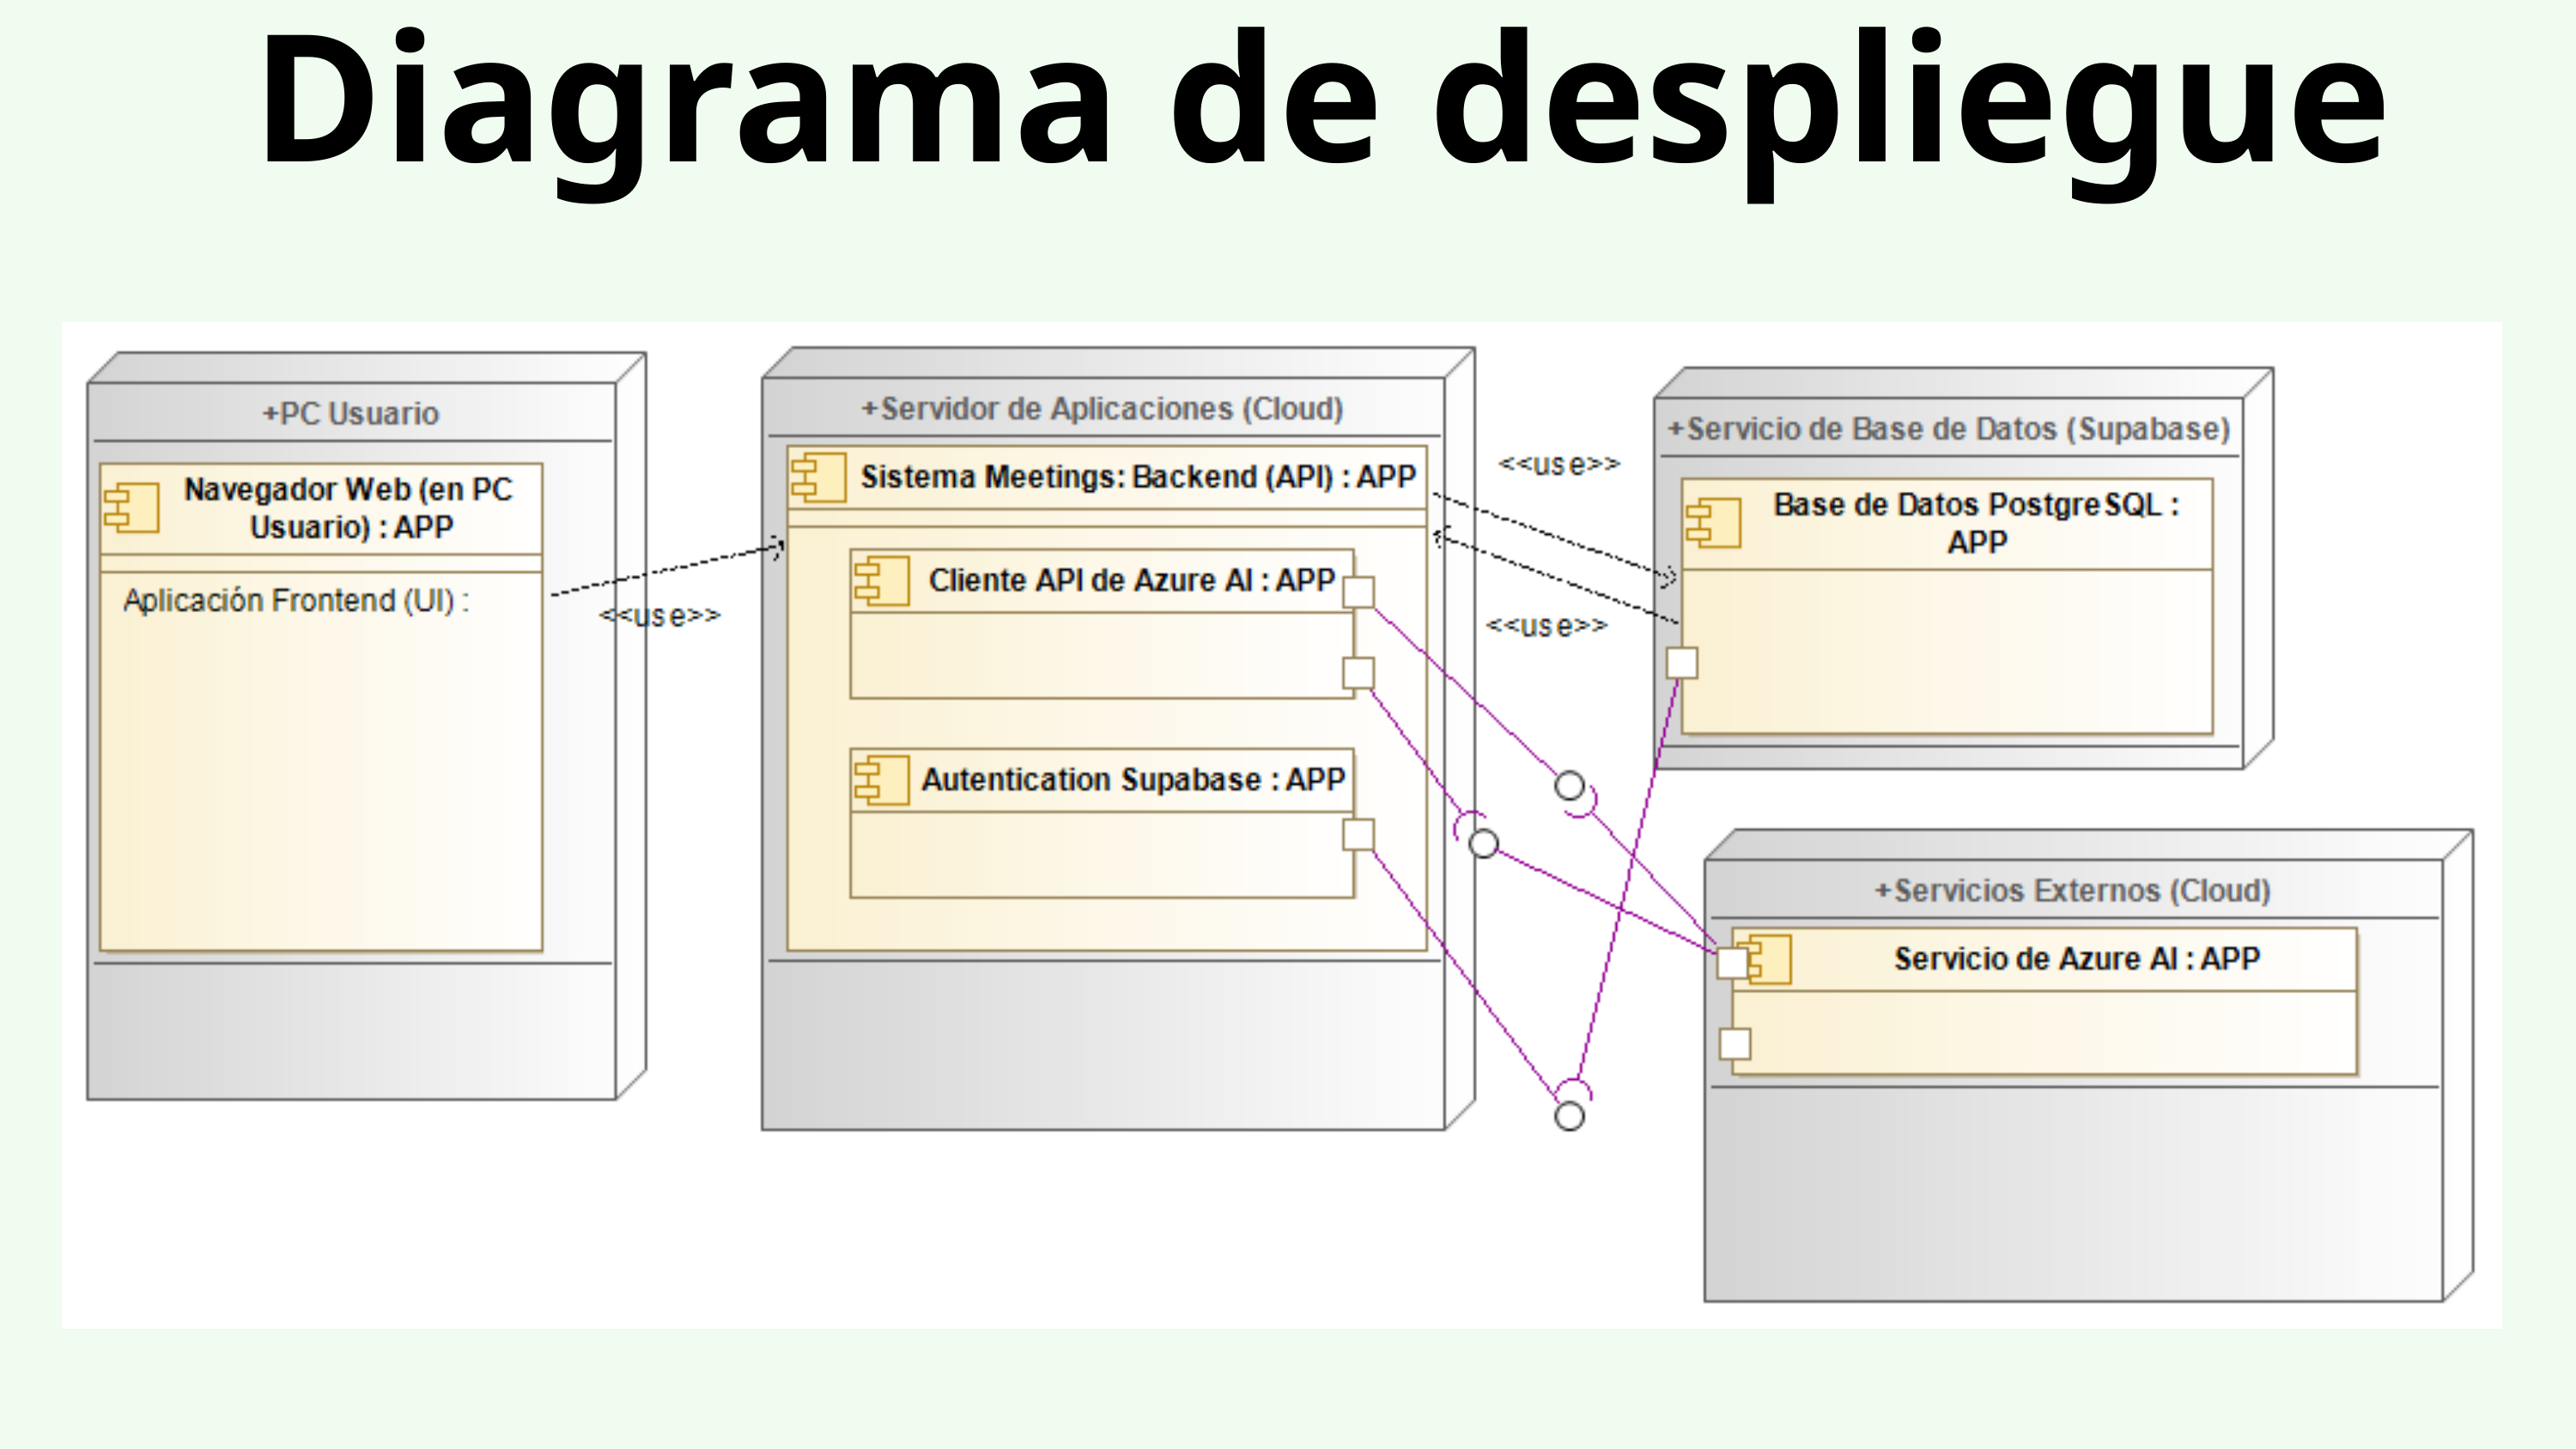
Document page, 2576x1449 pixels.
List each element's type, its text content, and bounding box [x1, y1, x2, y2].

text_box [62, 322, 2503, 1330]
text_box Diagrama de despliegue [240, 42, 2451, 197]
